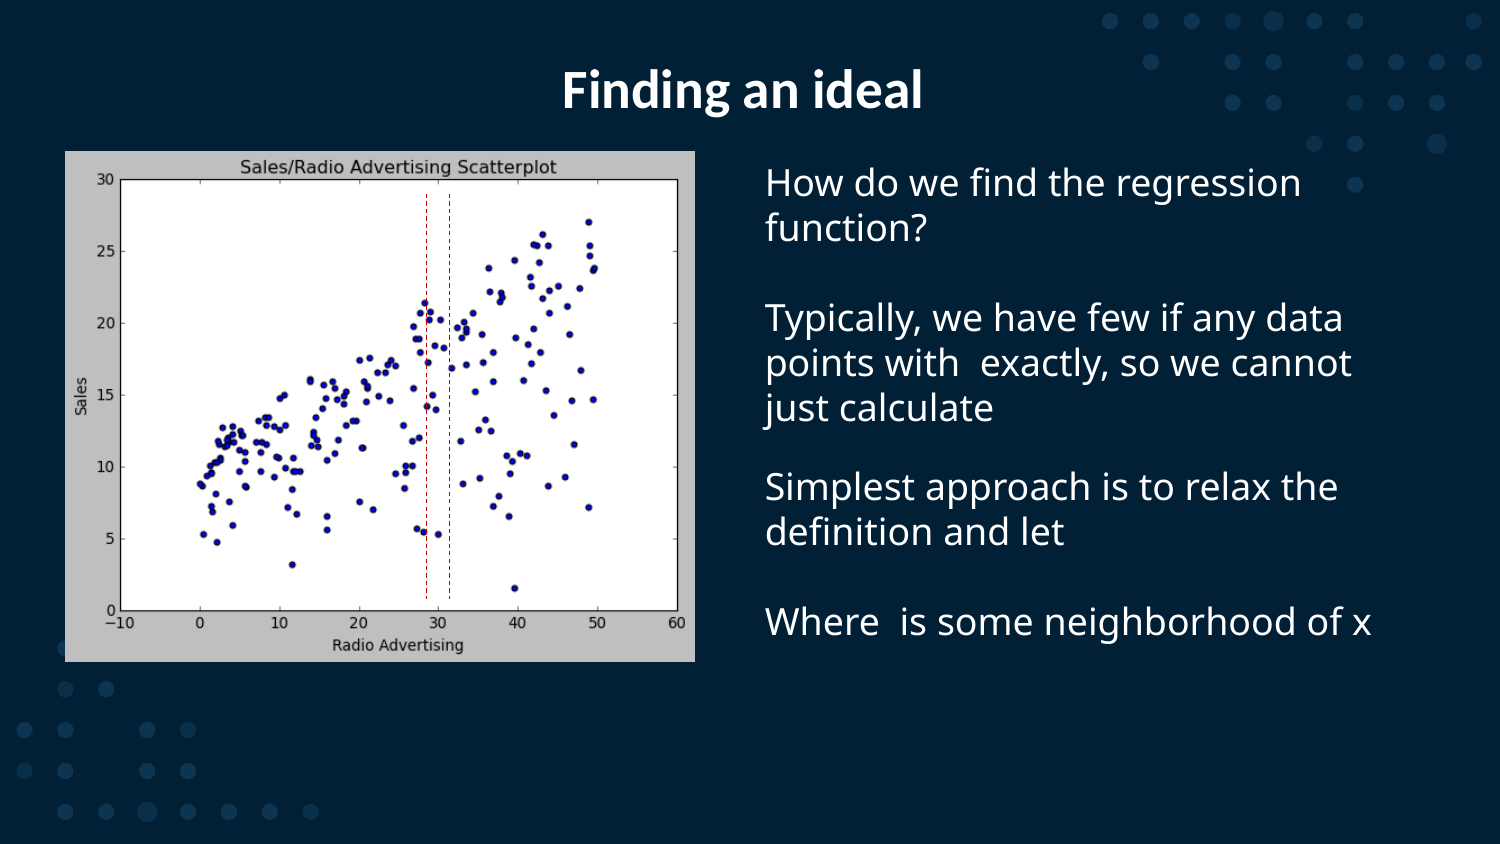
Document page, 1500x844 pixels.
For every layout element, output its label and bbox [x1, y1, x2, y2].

picture [65, 151, 695, 662]
